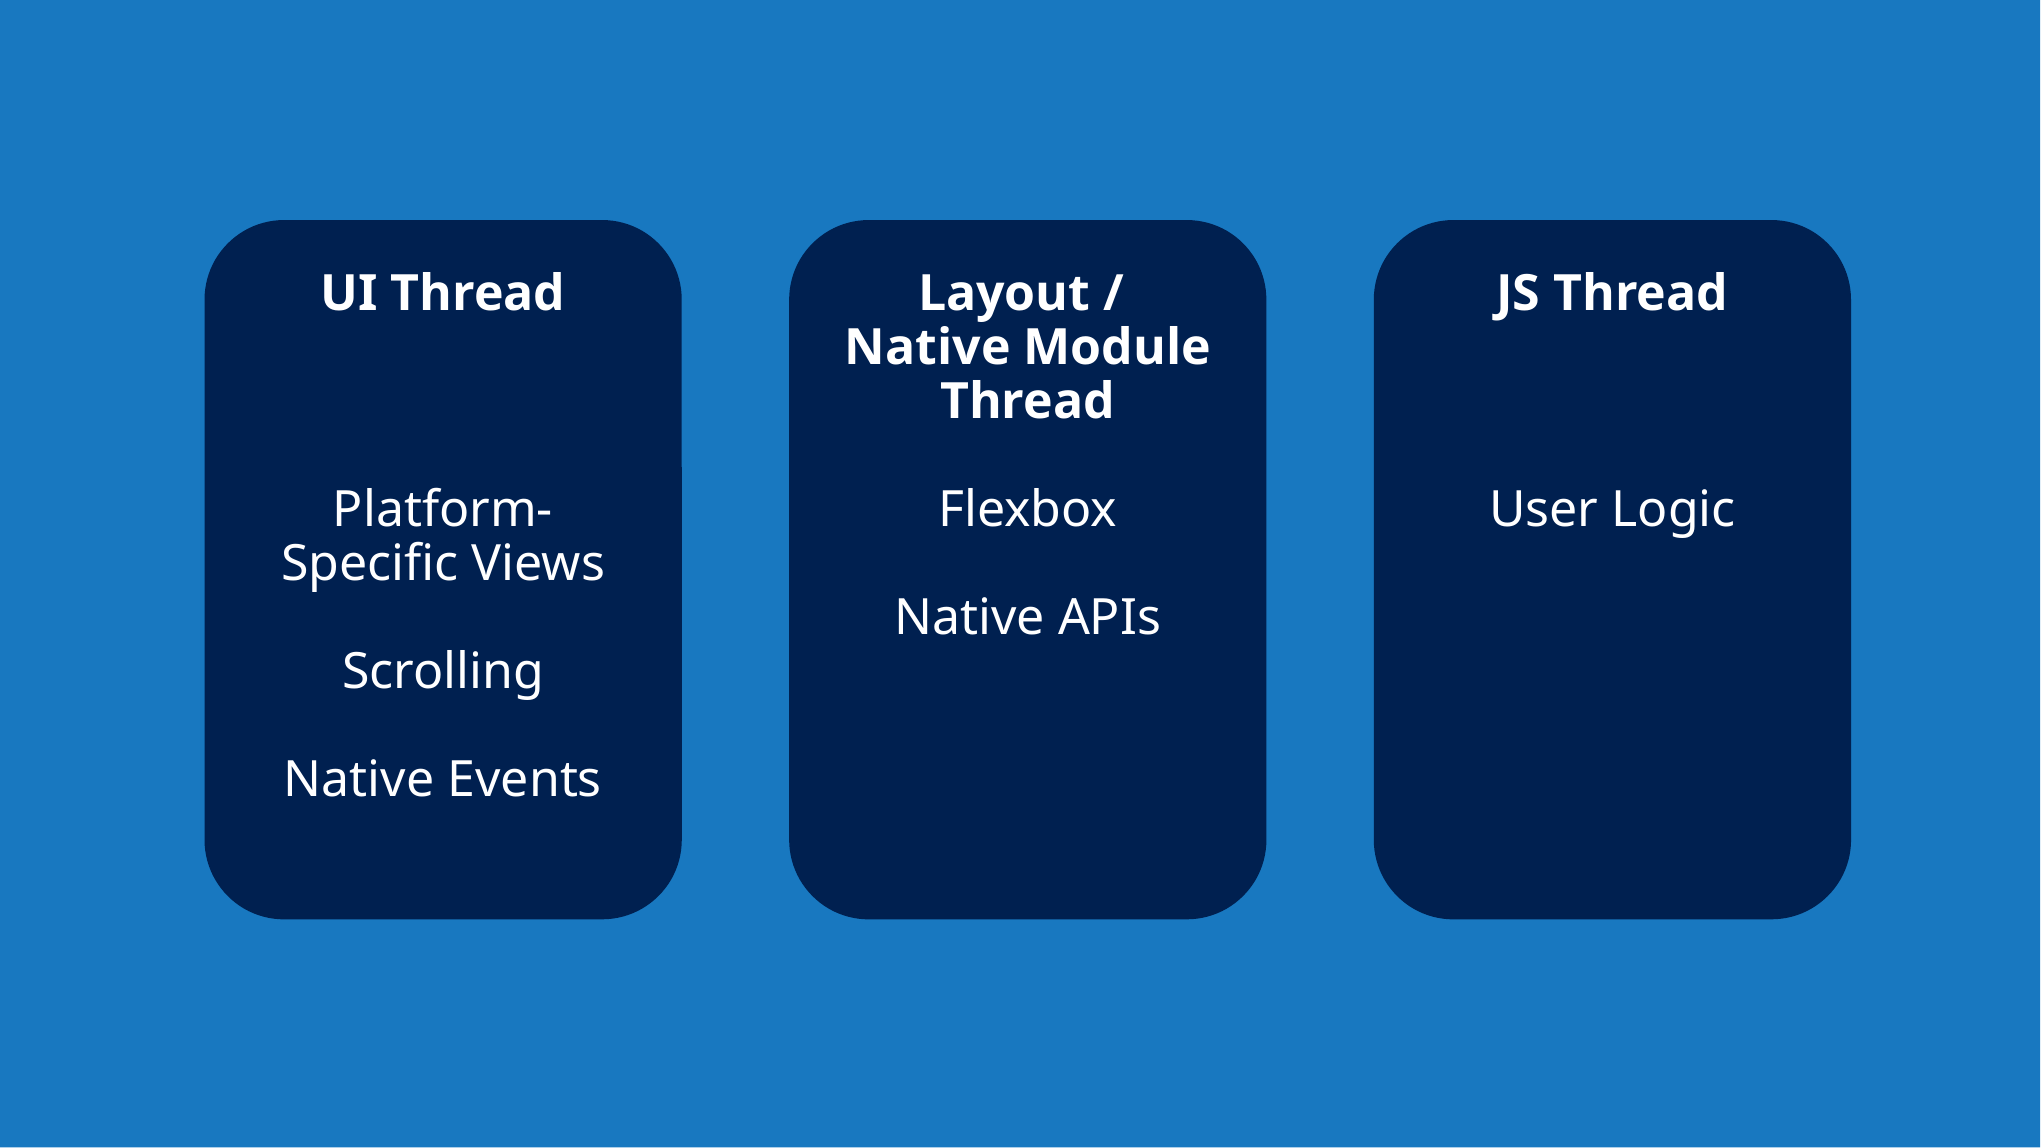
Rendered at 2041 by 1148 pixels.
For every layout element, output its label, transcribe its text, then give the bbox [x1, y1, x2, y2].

text_box Layout / Native Module Thread Flexbox Native APIs [788, 219, 1268, 921]
text_box [0, 0, 2041, 1148]
text_box UI Thread Platform-Specific Views Scrolling Native Events [203, 219, 683, 921]
text_box JS Thread User Logic [1373, 219, 1852, 921]
